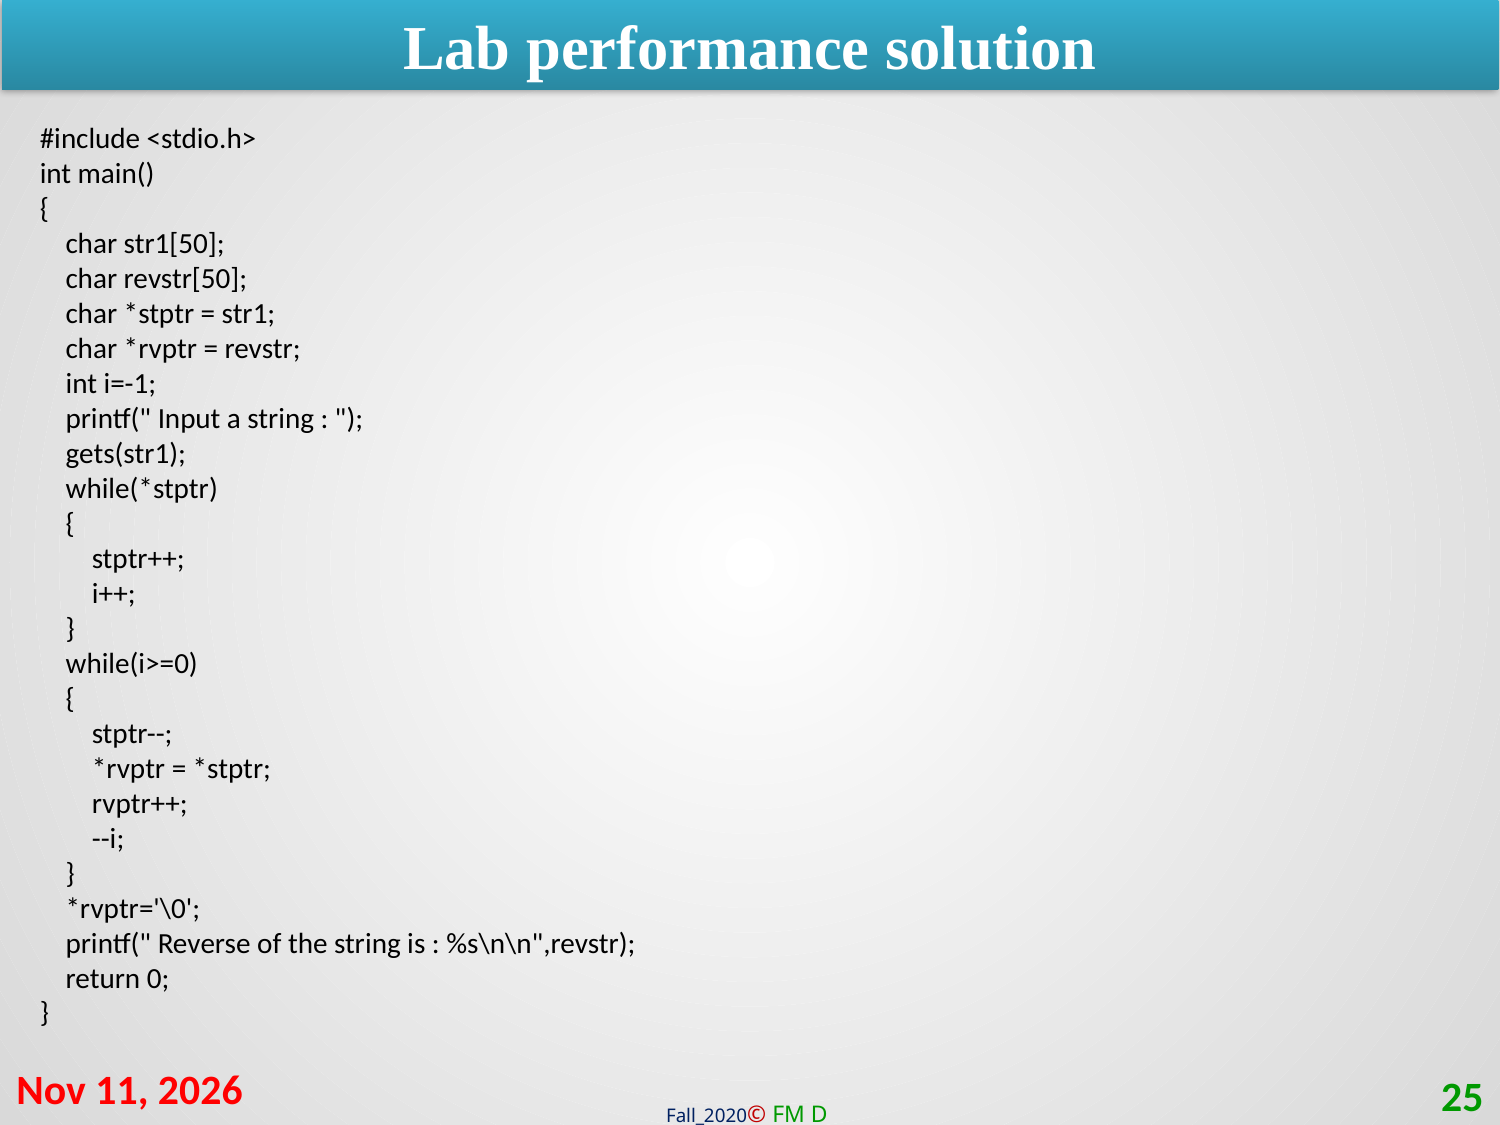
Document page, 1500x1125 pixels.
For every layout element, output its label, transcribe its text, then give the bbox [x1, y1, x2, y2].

text_box #include <stdio.h> int main() { char str1[50]; char revstr[50]; char *stptr = str1; char *rvptr = revstr; int i=-1; printf(" Input a string : "); gets(str1); while(*stptr) { stptr++; i++; } while(i>=0) { stptr--; *rvptr = *stptr; rvptr++; --i; } *rvptr='\0'; printf(" Reverse of the string is : %s\n\n",revstr); return 0; } [24, 112, 1500, 1037]
slide_number 23-Mar-21 [1, 1057, 352, 1118]
slide_number 25 [1148, 1065, 1499, 1125]
text_box Lab performance solution [2, 0, 1499, 90]
